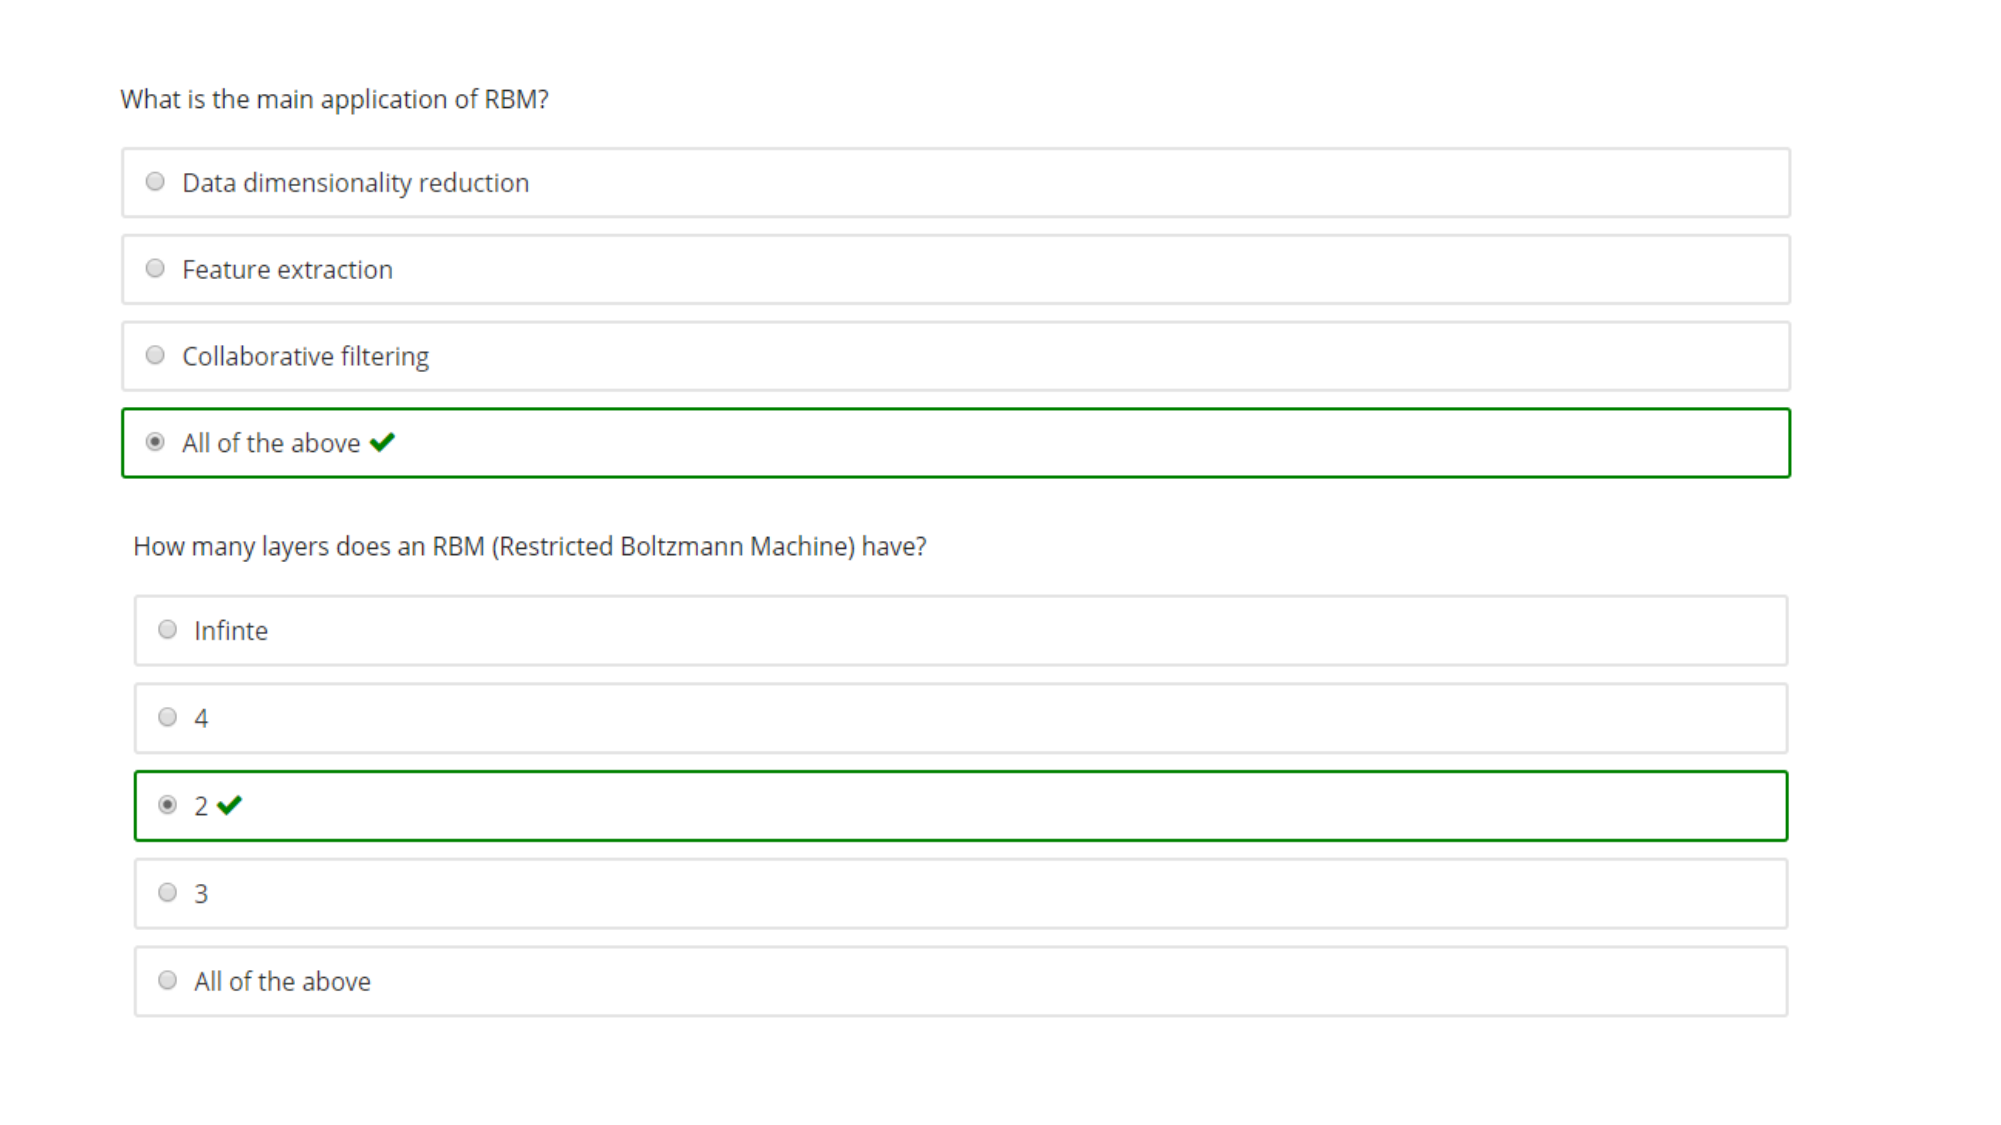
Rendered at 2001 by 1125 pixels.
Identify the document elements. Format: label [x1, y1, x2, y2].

list [109, 76, 1835, 530]
picture [131, 515, 1835, 1049]
